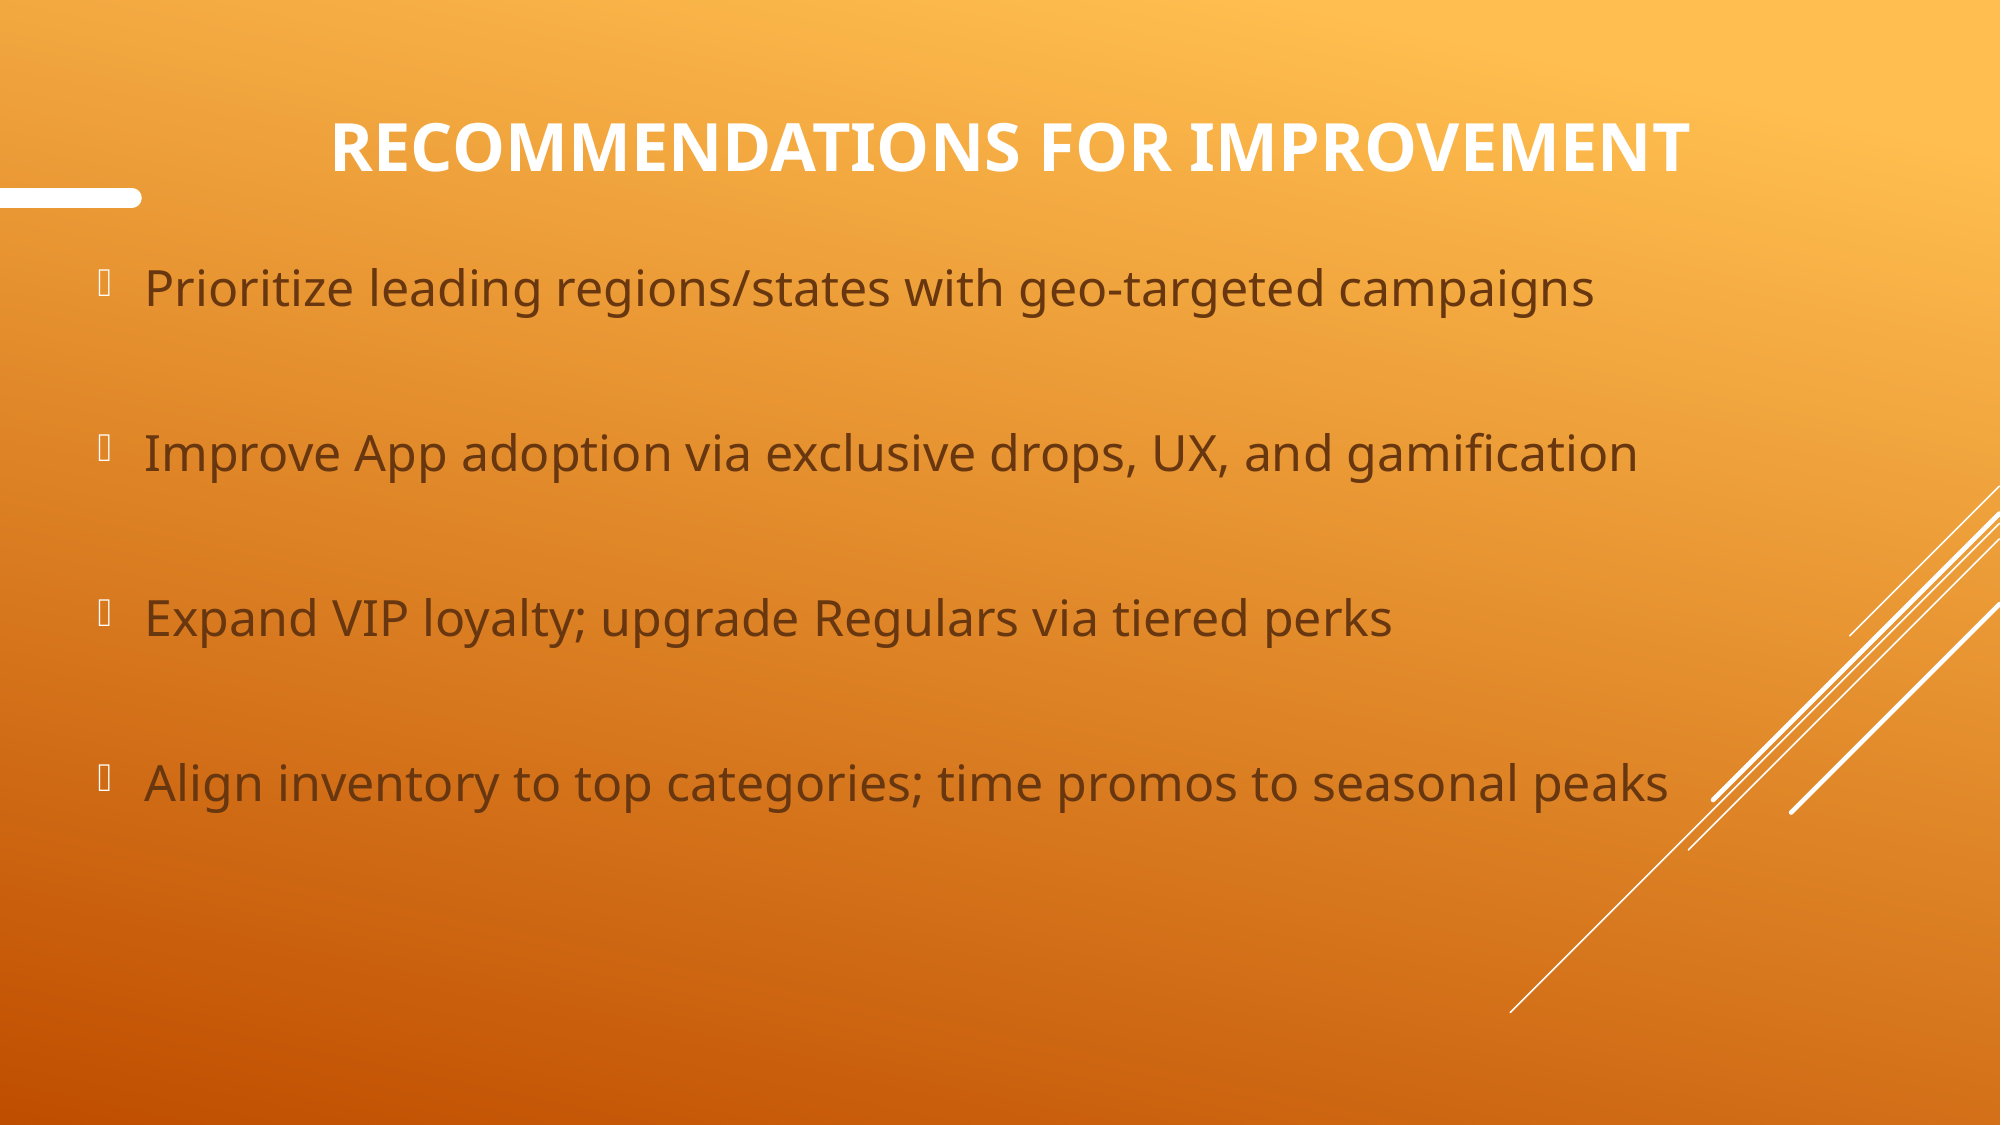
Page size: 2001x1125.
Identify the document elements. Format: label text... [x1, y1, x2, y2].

list Prioritize leading regions/states with geo-targeted campaigns Improve App adoption via exclusive drops, UX, and gamification Expand VIP loyalty; upgrade Regulars via tiered perks Align inventory to top categories; time promos to seasonal peaks [82, 204, 1979, 919]
title Recommendations for Improvement [194, 96, 1827, 204]
